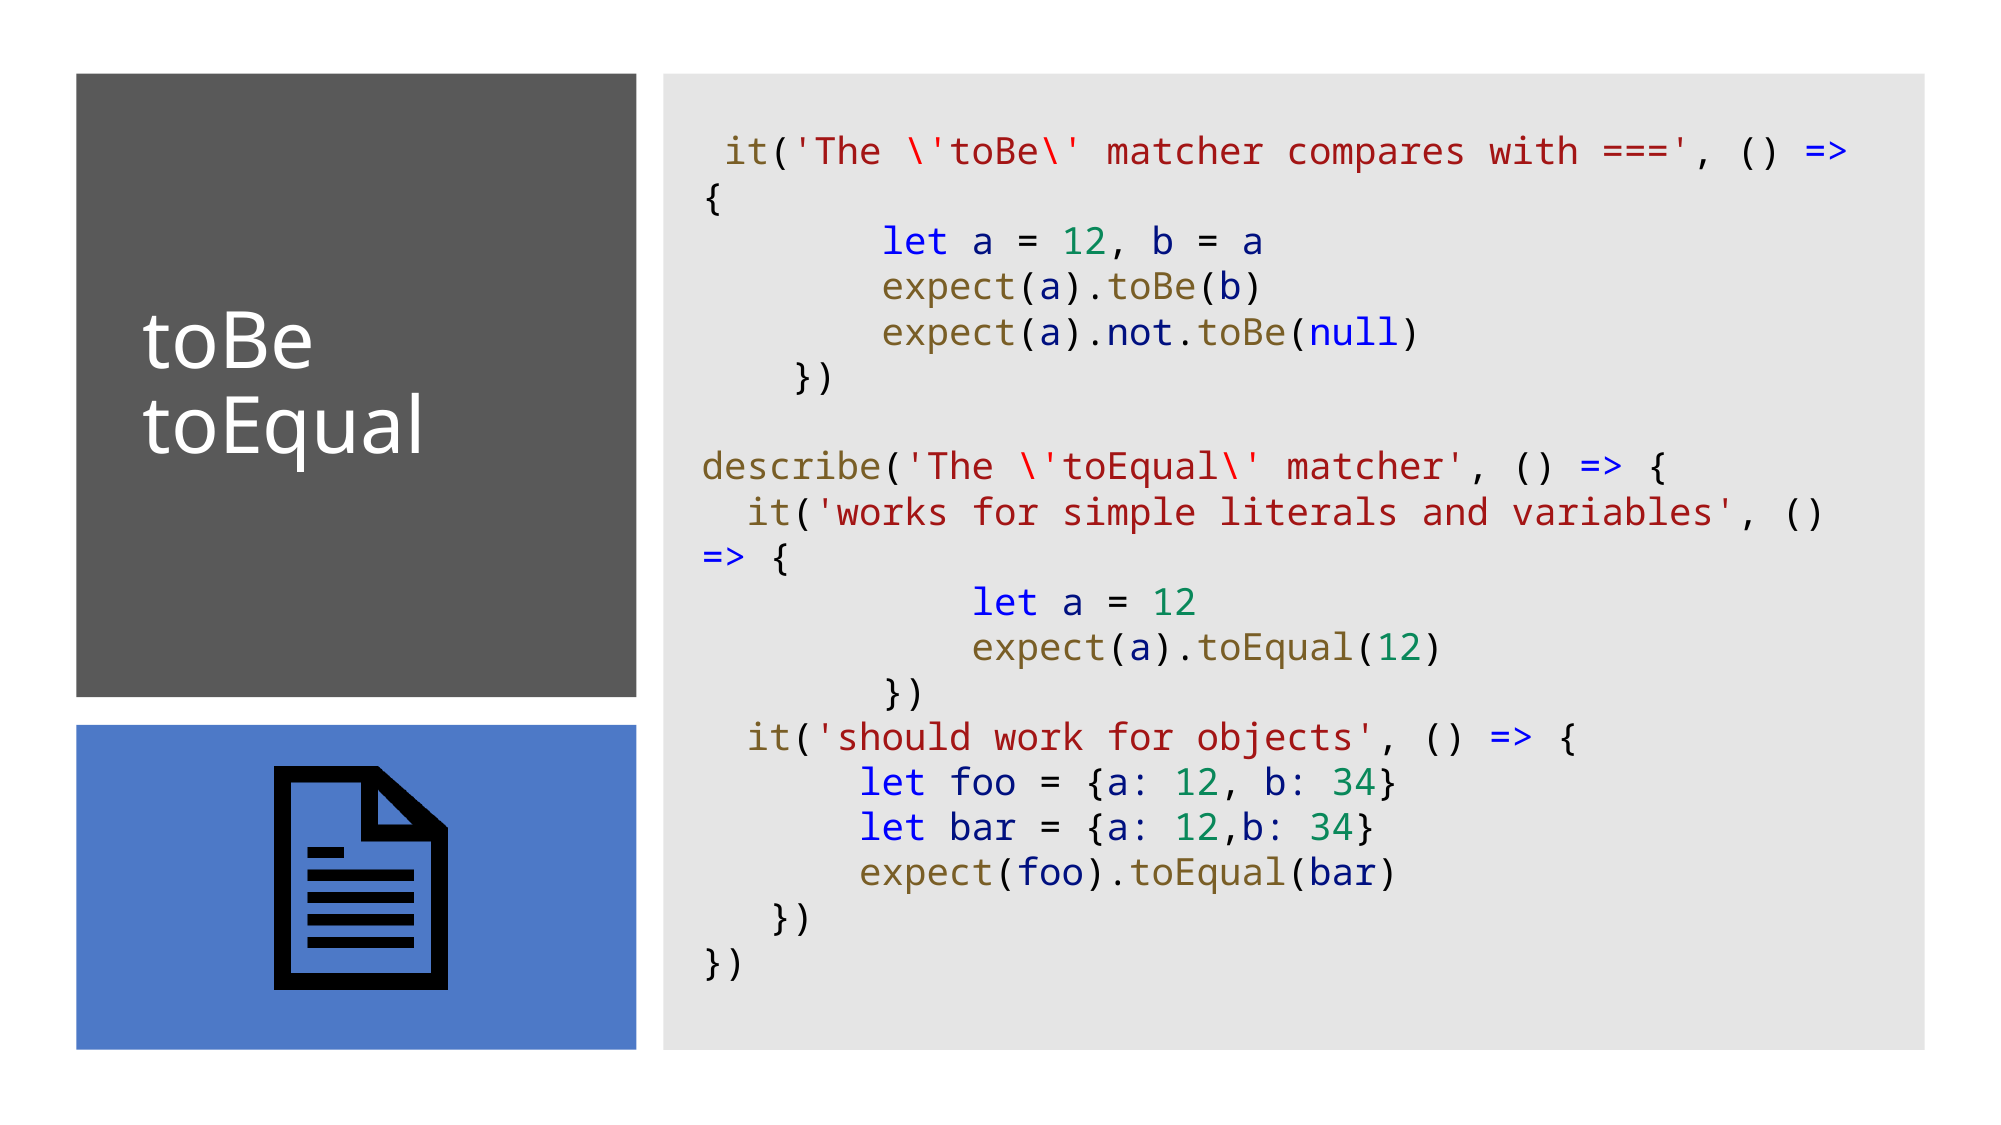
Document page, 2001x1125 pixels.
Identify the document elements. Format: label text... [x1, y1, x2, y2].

list it('The \'toBe\' matcher compares with ===', () => { let a = 12, b = a expect(a).toBe(b) expect(a).not.toBe(null) }) describe('The \'toEqual\' matcher', () => { it('works for simple literals and variables', () => { let a = 12 expect(a).toEqual(12) }) it('should work for objects', () => { let foo = {a: 12, b: 34} let bar = {a: 12,b: 34} expect(foo).toEqual(bar) }) }) [686, 120, 1873, 994]
text_box [662, 72, 1926, 1051]
picture [226, 743, 495, 1012]
title toBe toEqual [127, 120, 595, 652]
text_box [75, 72, 637, 698]
text_box [75, 724, 637, 1051]
